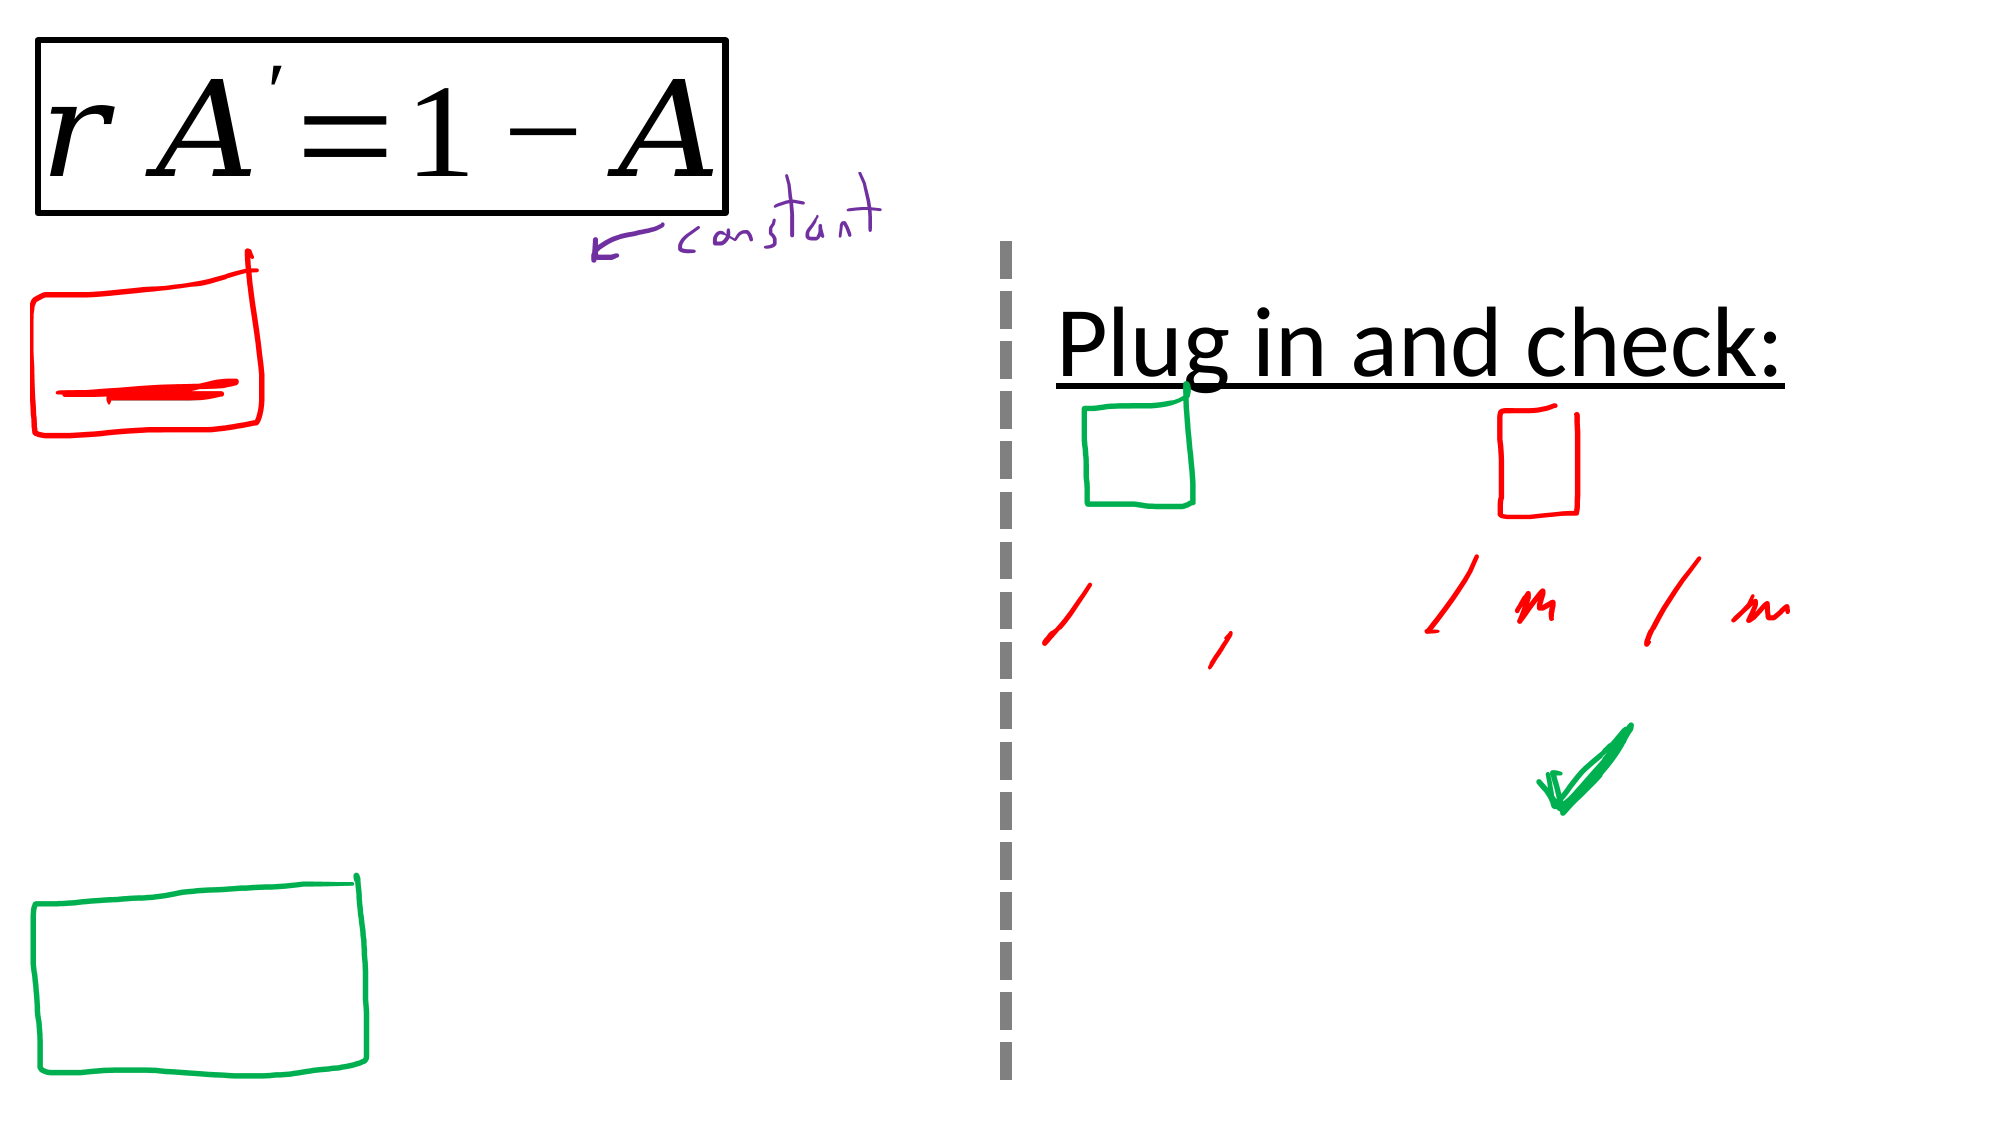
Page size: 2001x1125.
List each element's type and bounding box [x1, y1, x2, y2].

picture [30, 172, 1799, 1087]
